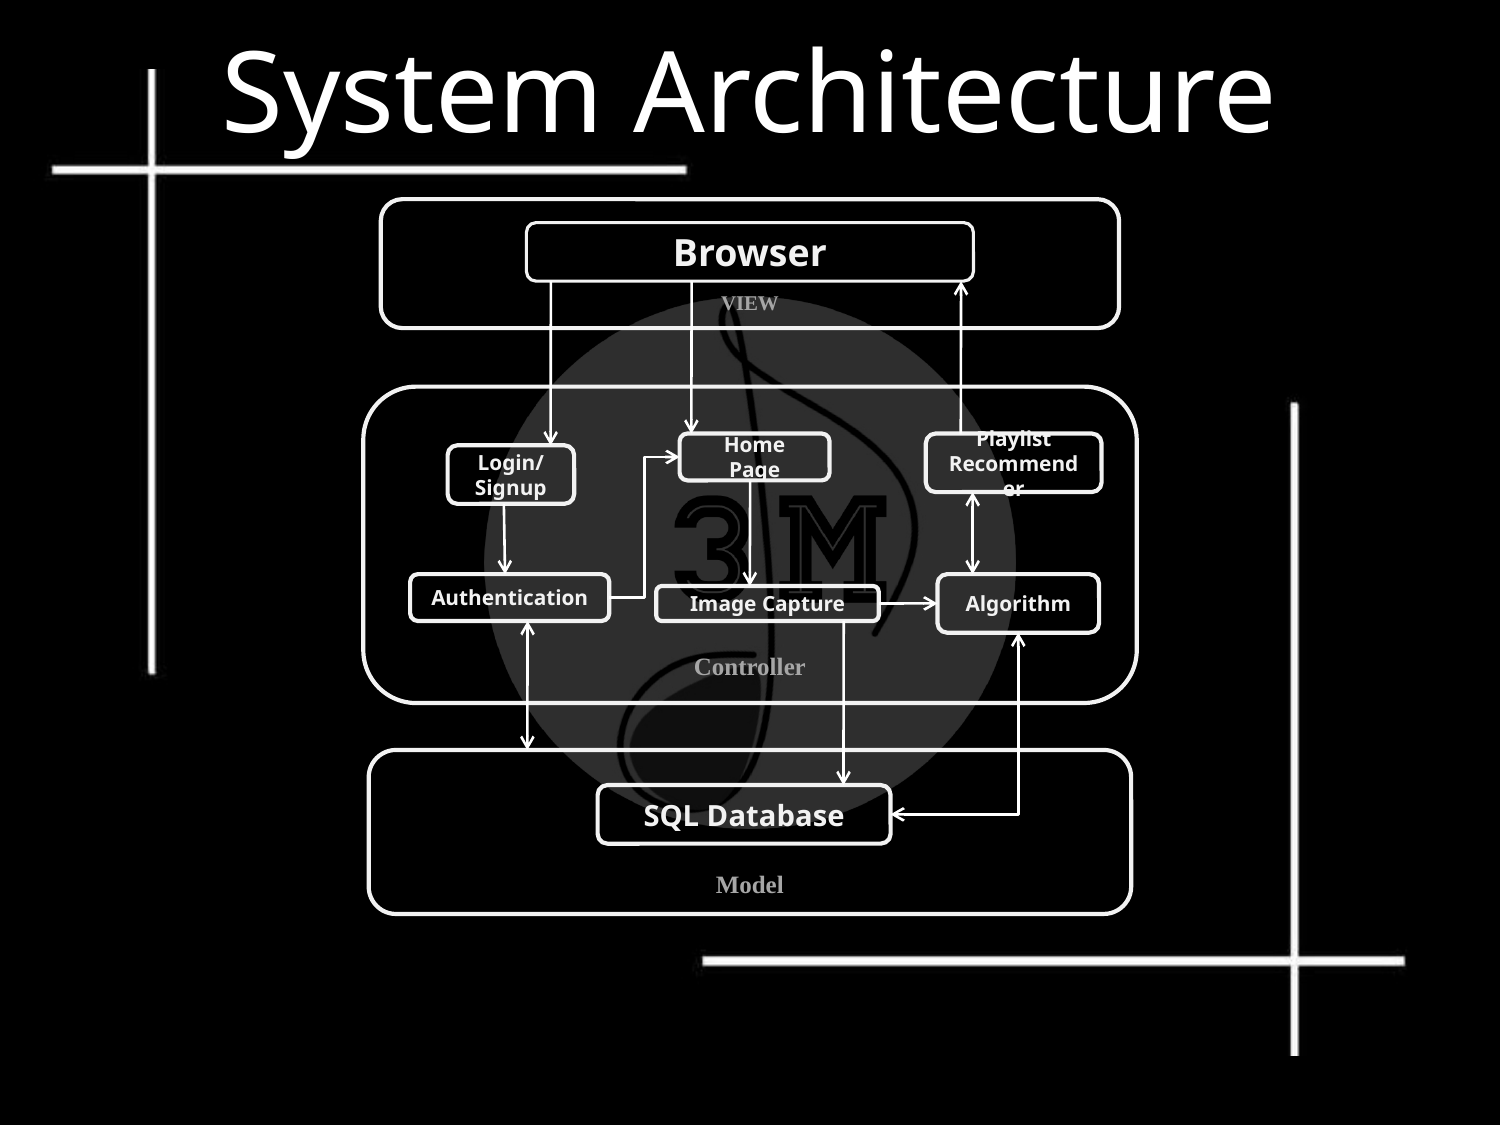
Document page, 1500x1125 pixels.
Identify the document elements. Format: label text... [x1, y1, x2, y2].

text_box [609, 456, 680, 598]
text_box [863, 659, 1046, 788]
text_box System Architecture [207, 12, 1293, 67]
picture [0, 68, 1500, 1056]
